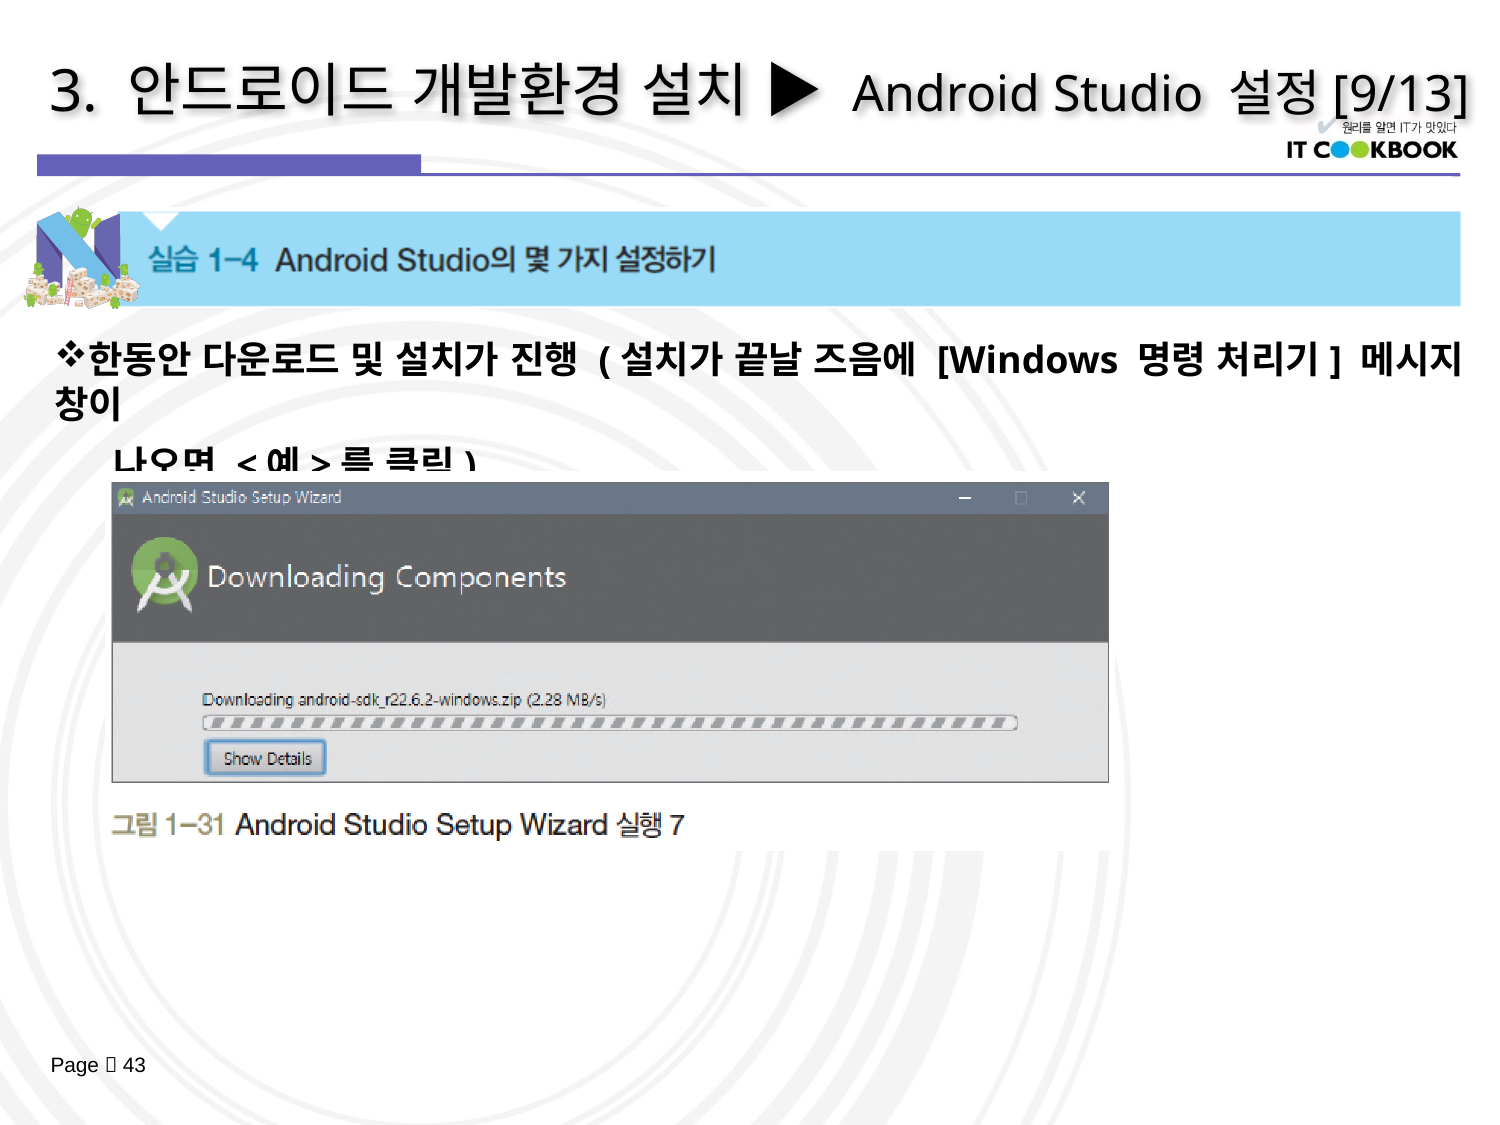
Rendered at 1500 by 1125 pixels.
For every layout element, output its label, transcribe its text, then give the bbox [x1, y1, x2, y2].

list 한동안 다운로드 및 설치가 진행 (설치가 끝날 즈음에 [Windows 명령 처리기] 메시지 창이 나오면 <예>를 클릭) [54, 335, 1500, 1051]
picture [104, 470, 1115, 851]
title 3. 안드로이드 개발환경 설치 ▶ Android Studio 설정[9/13] [48, 53, 1500, 161]
picture [0, 35, 1500, 1125]
